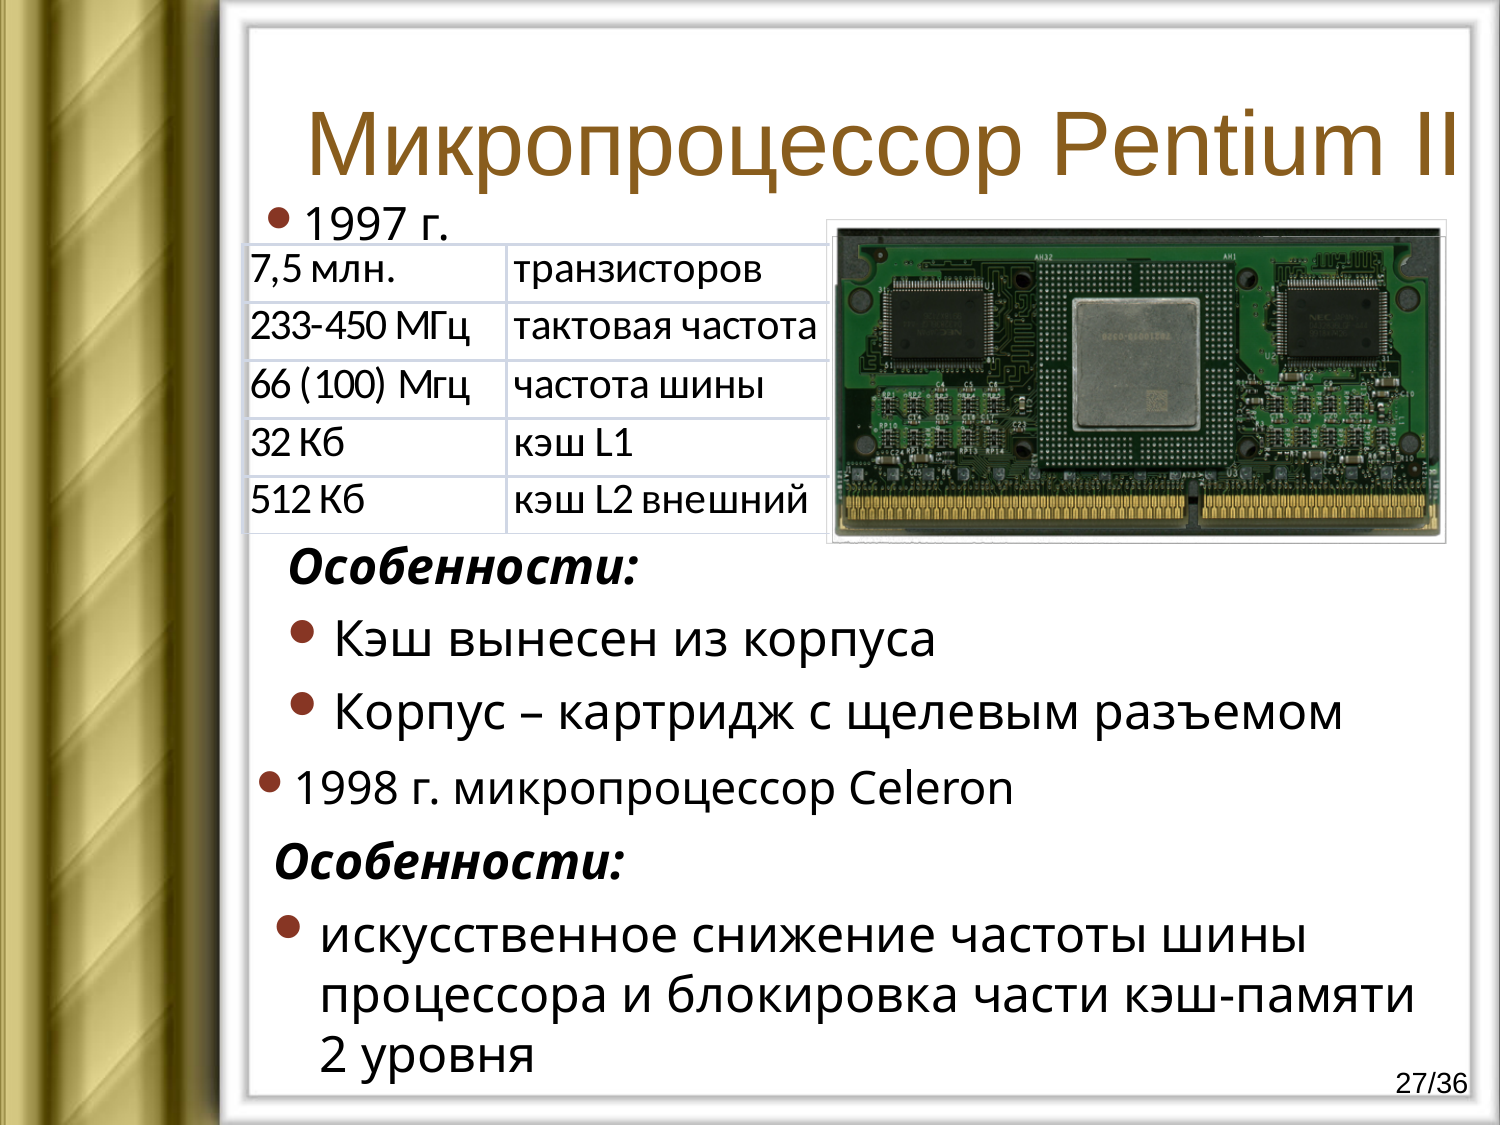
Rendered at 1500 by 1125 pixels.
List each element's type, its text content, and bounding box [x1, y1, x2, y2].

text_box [240, 243, 833, 537]
title Микропроцессор Pentium II [269, 44, 1500, 233]
text_box 1998 г. микропроцессор Celeron [230, 751, 1391, 822]
picture [0, 0, 1500, 1125]
text_box Особенности: искусственное снижение частоты шины процессора и блокировка части кэш-памяти 2 уровня [244, 822, 1471, 1090]
slide_number 27/36 [1133, 1056, 1484, 1125]
text_box 1997 г. [239, 187, 1400, 242]
text_box Особенности: Кэш вынесен из корпуса Корпус – картридж с щелевым разъемом [259, 546, 1376, 747]
